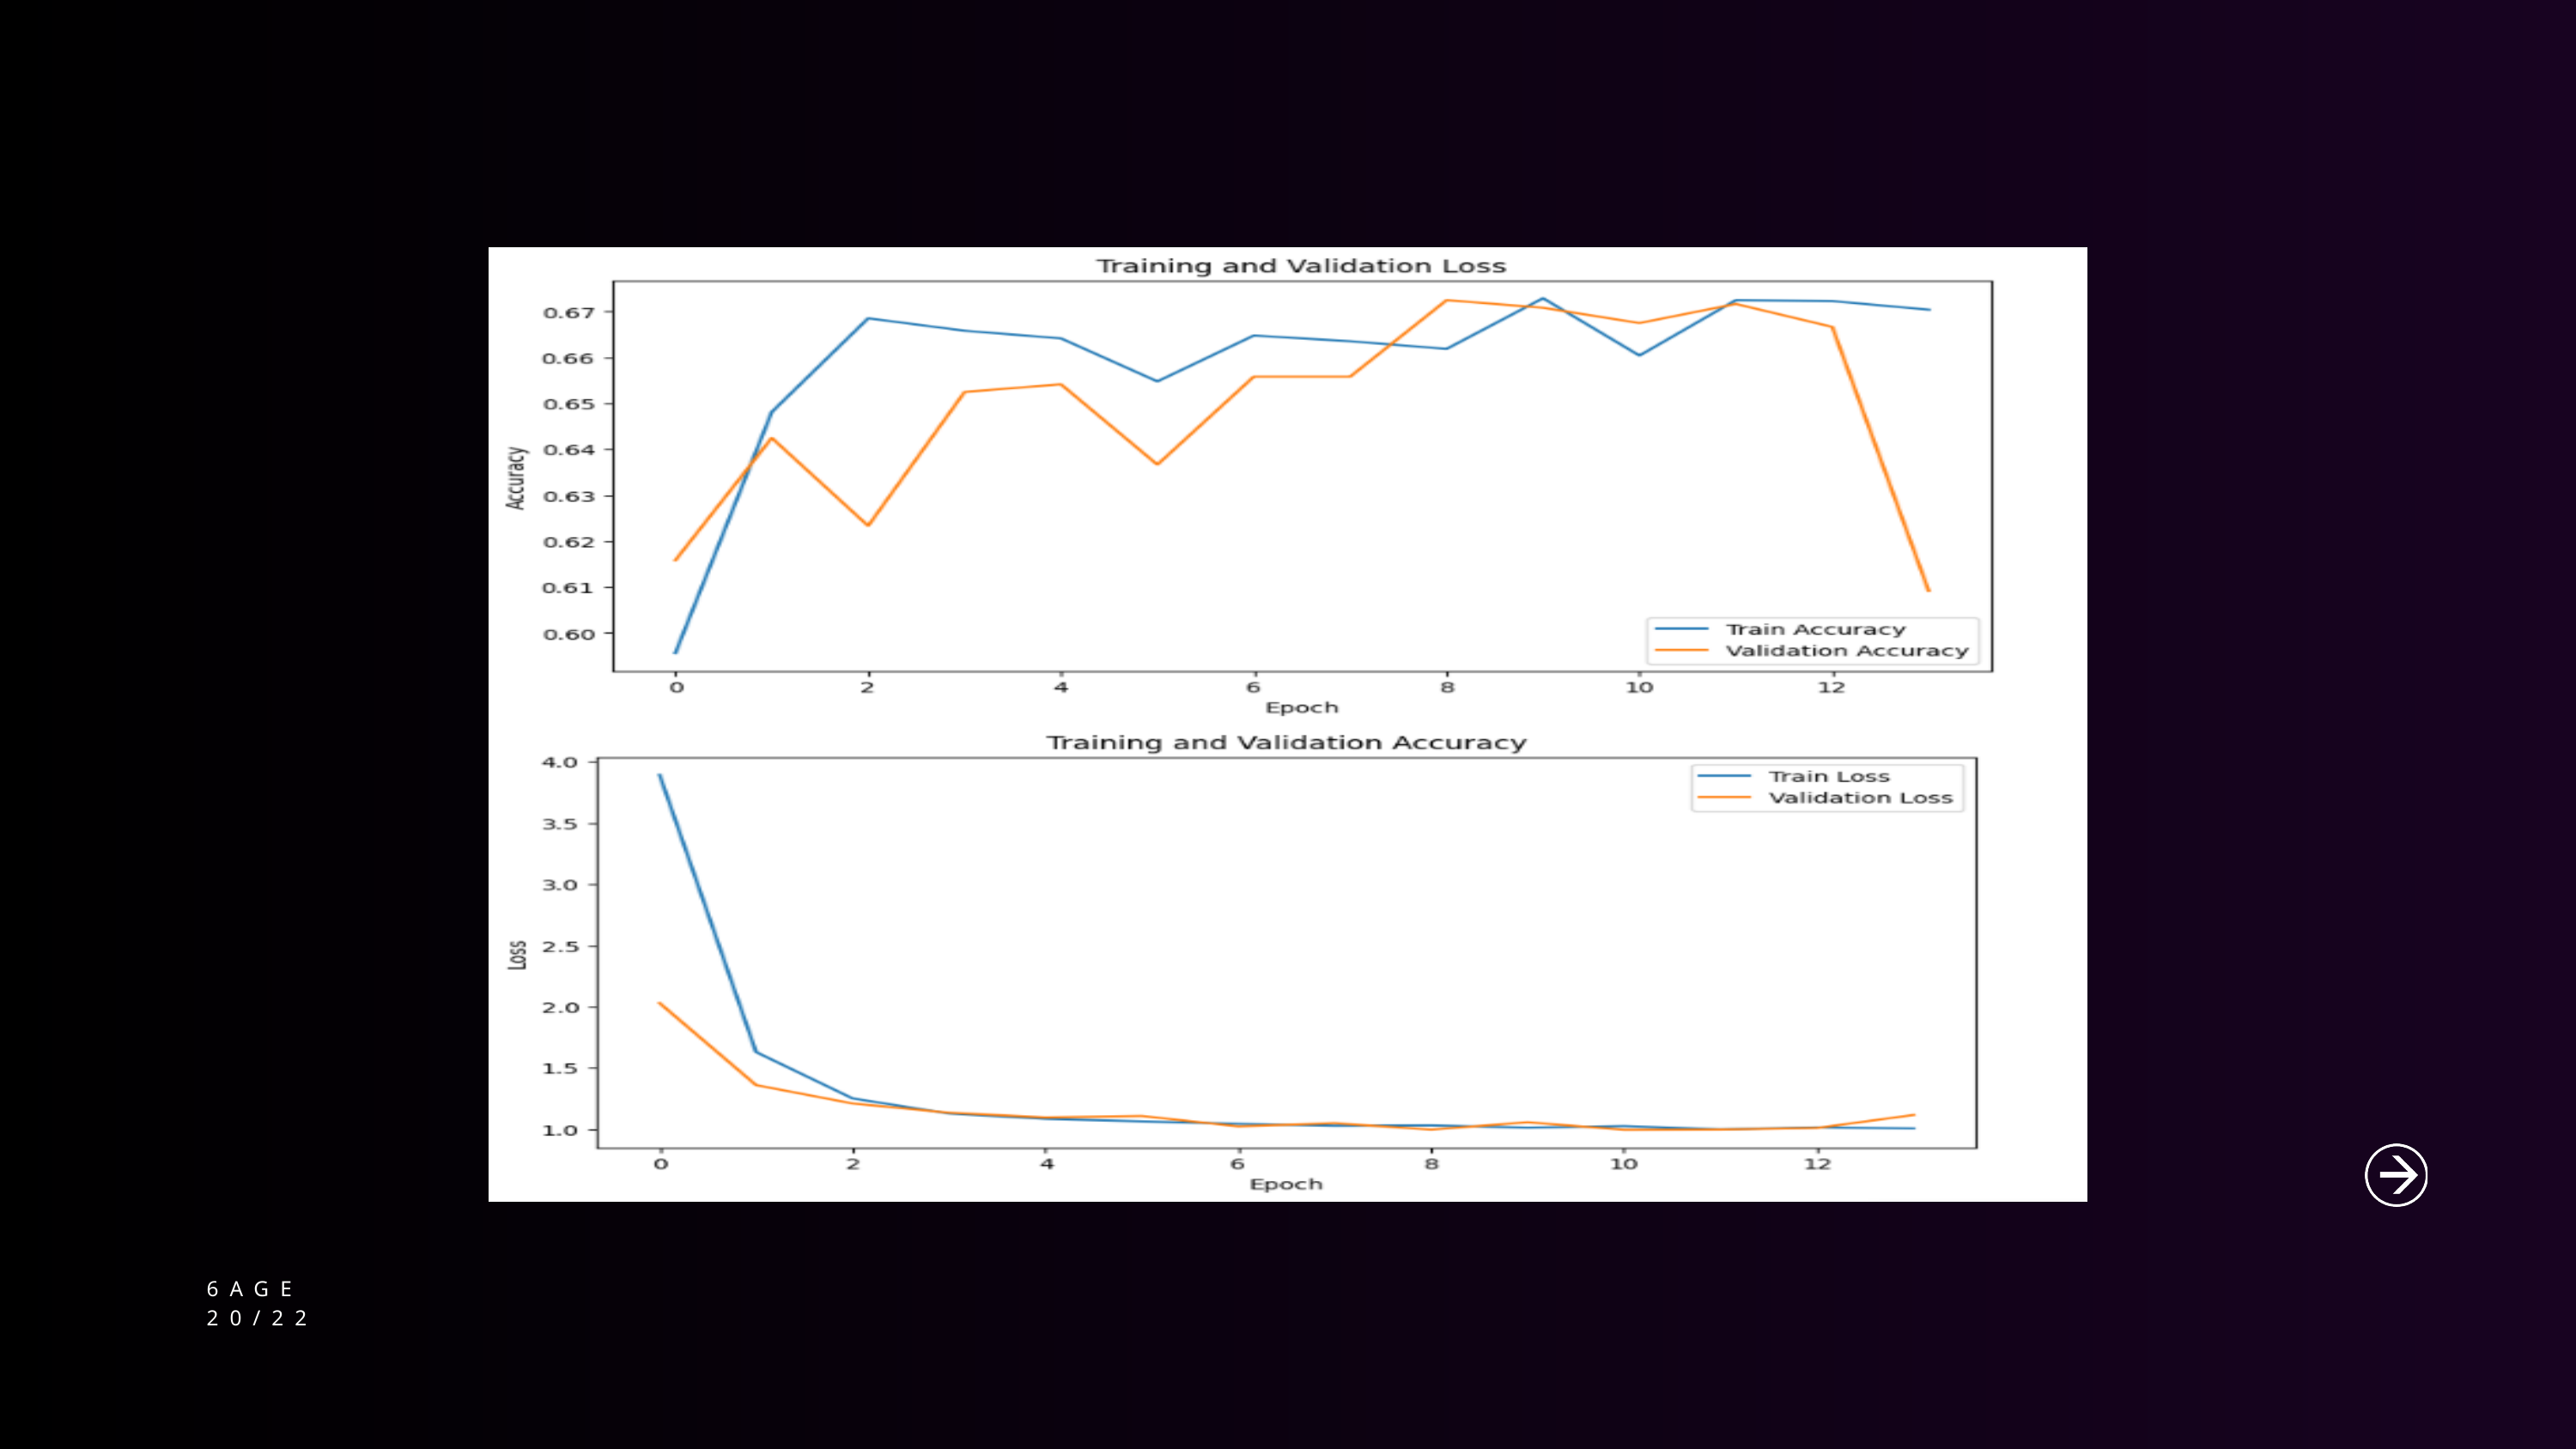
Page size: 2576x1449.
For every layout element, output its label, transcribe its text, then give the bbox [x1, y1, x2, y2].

text_box 6AGE 20/22 [206, 1271, 393, 1331]
text_box [2365, 1143, 2428, 1207]
picture [489, 247, 2087, 1202]
